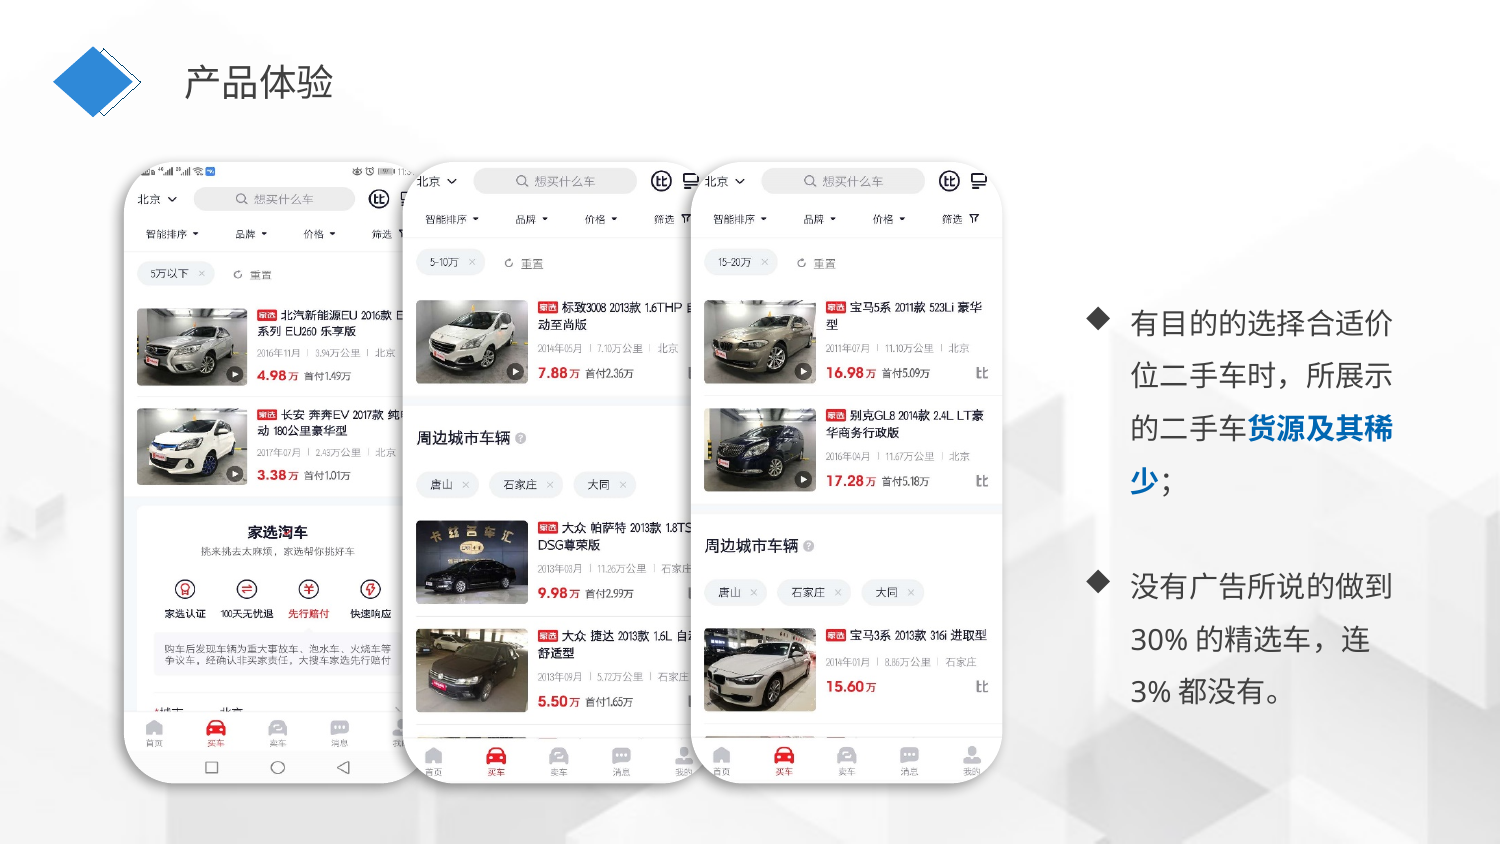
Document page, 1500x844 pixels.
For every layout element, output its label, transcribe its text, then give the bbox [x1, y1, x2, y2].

text_box 产品体验 [169, 51, 869, 112]
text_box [52, 46, 142, 118]
picture [123, 161, 1003, 784]
text_box 有目的的选择合适价位二手车时，所展示的二手车货源及其稀少； 没有广告所说的做到30%的精选车，连3%都没有。 [1068, 280, 1418, 765]
